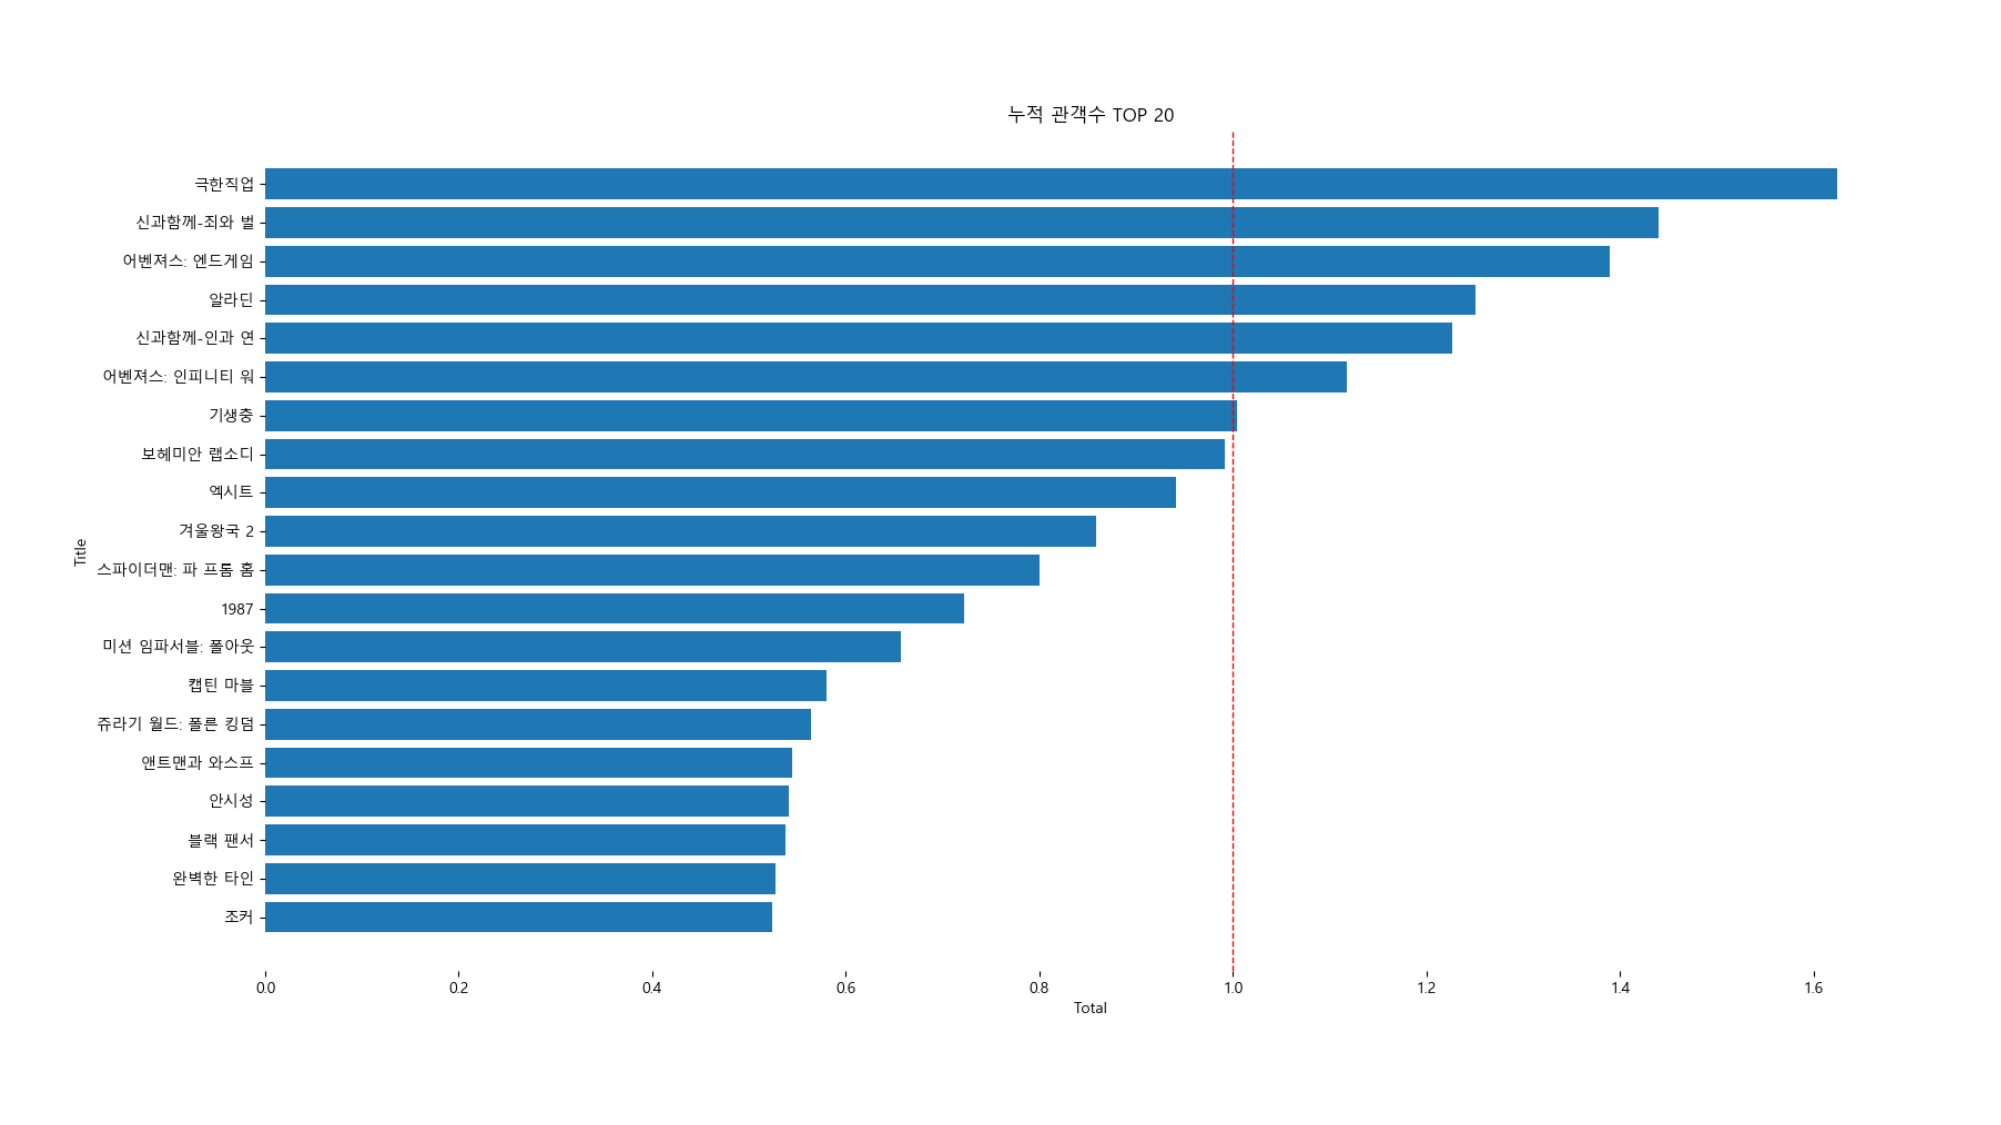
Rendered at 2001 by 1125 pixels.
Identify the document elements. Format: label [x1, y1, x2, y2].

picture [57, 56, 1889, 1069]
